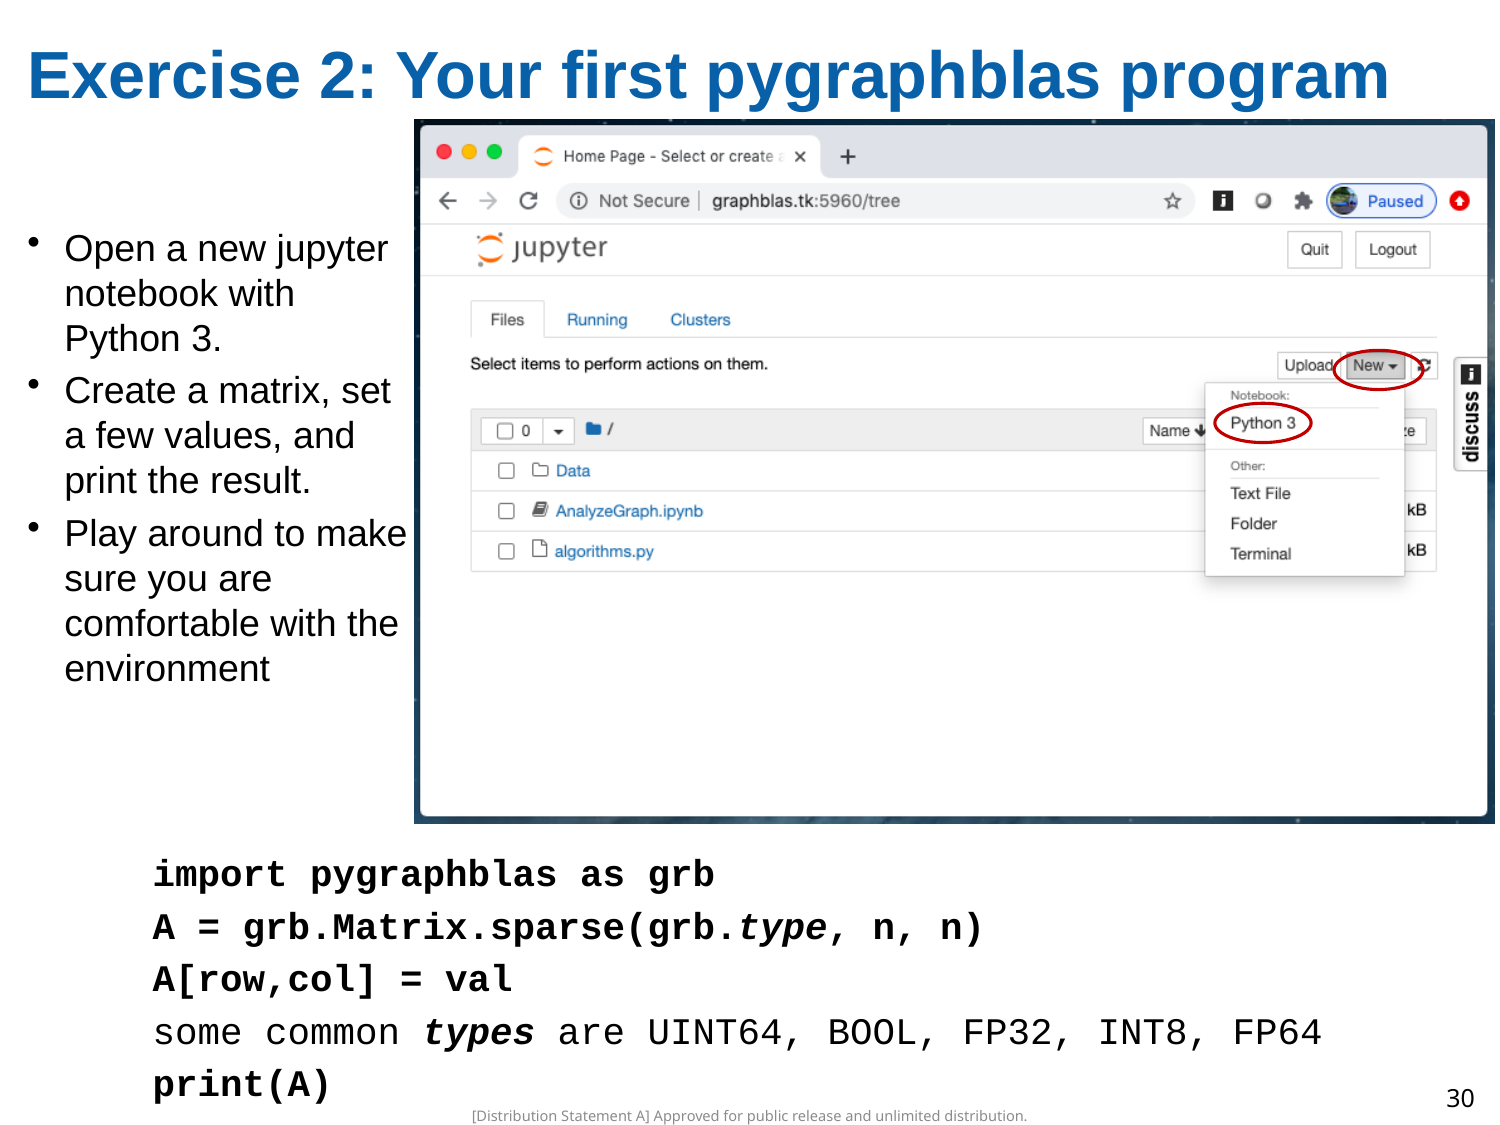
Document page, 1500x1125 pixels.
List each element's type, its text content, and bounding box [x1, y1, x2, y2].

text_box import pygraphblas as grb A = grb.Matrix.sparse(grb.type, n, n) A[row,col] = val some common types are UINT64, BOOL, FP32, INT8, FP64 print(A) [152, 849, 1475, 1116]
title Exercise 2: Your first pygraphblas program [27, 31, 1432, 178]
slide_number 30 [1431, 1074, 1500, 1125]
list Open a new jupyter notebook with Python 3. Create a matrix, set a few values, and print the result. Play around to make sure you are comfortable with the environment [27, 223, 409, 720]
picture [414, 119, 1496, 824]
